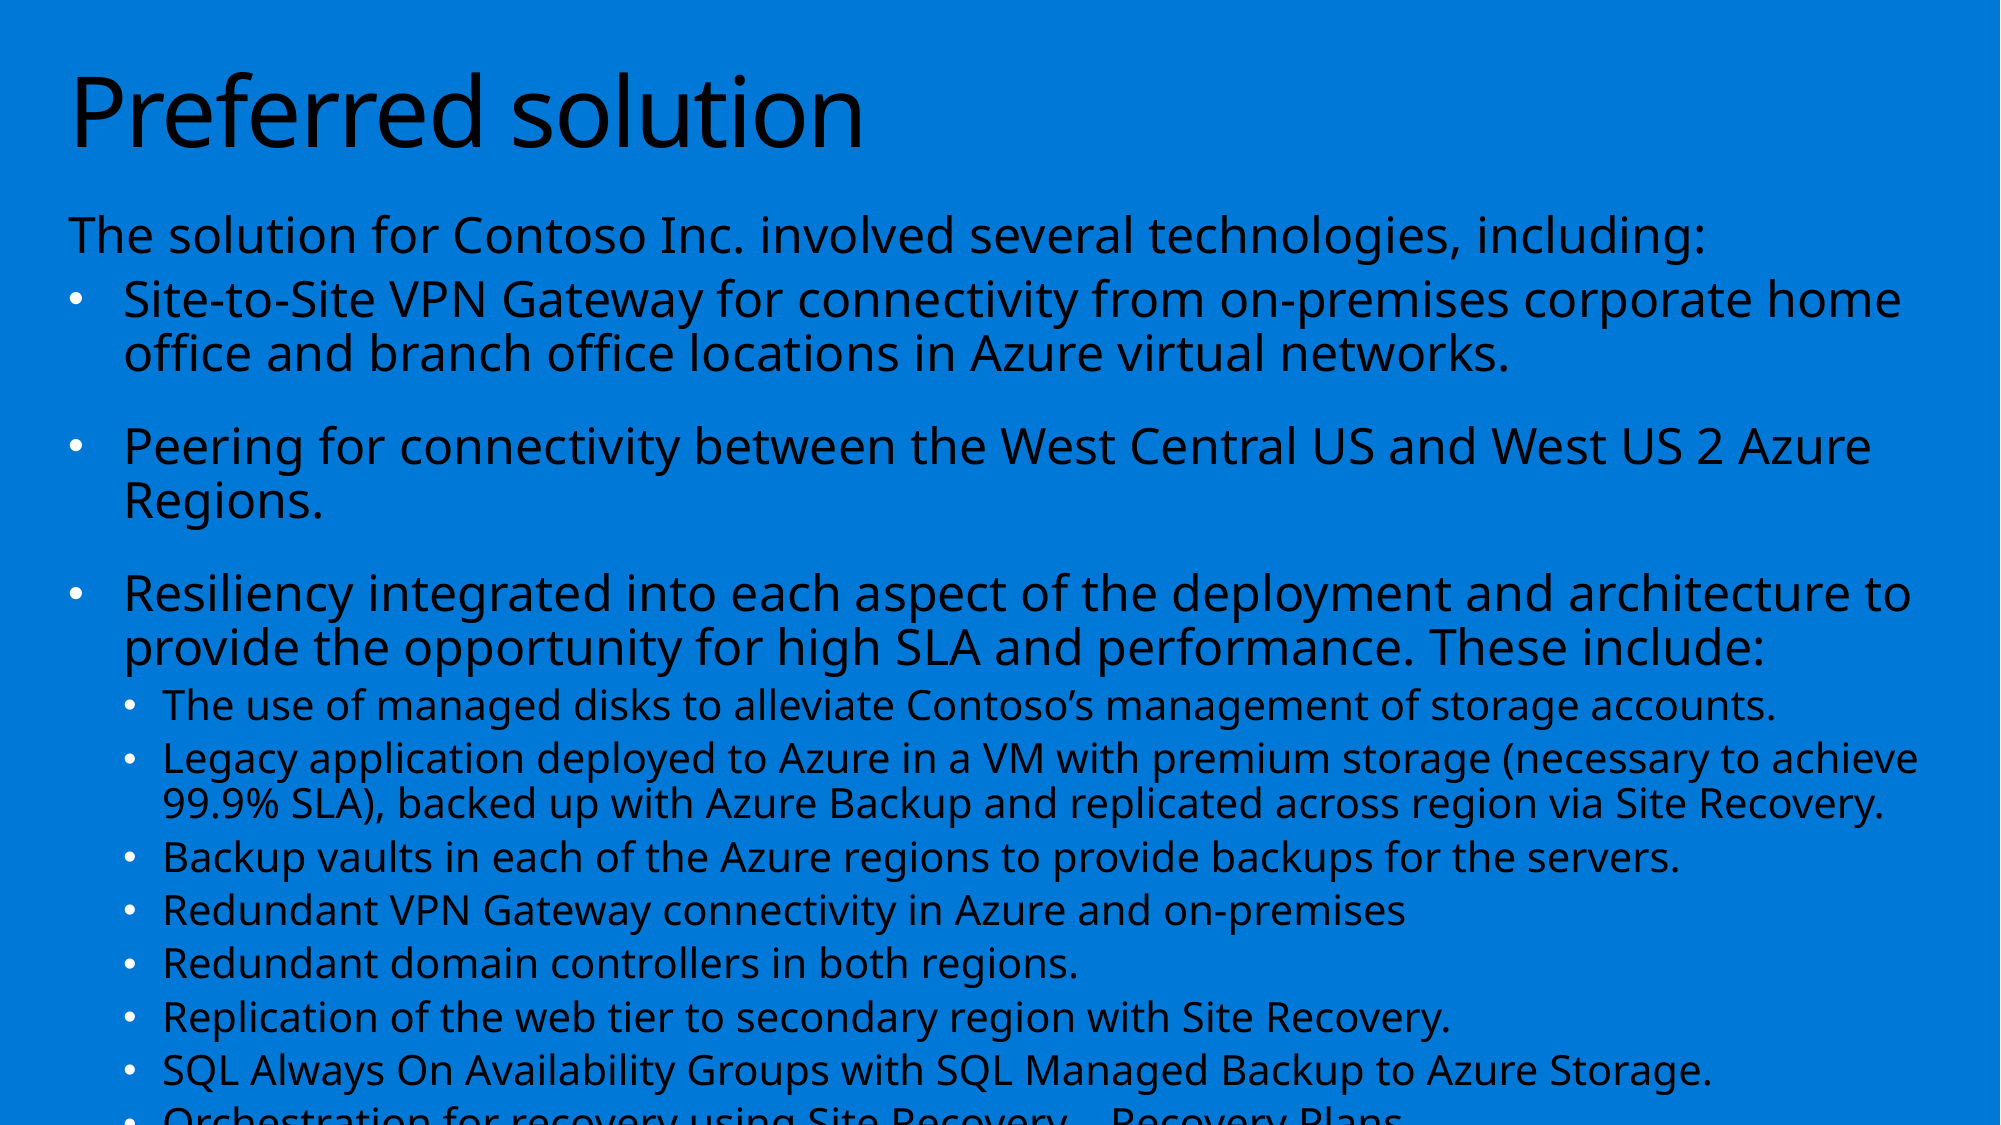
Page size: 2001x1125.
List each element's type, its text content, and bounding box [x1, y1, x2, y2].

list The solution for Contoso Inc. involved several technologies, including: Site-to-Site VPN Gateway for connectivity from on-premises corporate home office and branch office locations in Azure virtual networks. Peering for connectivity between the West Central US and West US 2 Azure Regions. Resiliency integrated into each aspect of the deployment and architecture to provide the opportunity for high SLA and performance. These include: The use of managed disks to alleviate Contoso’s management of storage accounts. Legacy application deployed to Azure in a VM with premium storage (necessary to achieve 99.9% SLA), backed up with Azure Backup and replicated across region via Site Recovery. Backup vaults in each of the Azure regions to provide backups for the servers. Redundant VPN Gateway connectivity in Azure and on-premises Redundant domain controllers in both regions. Replication of the web tier to secondary region with Site Recovery. SQL Always On Availability Groups with SQL Managed Backup to Azure Storage. Orchestration for recovery using Site Recovery – Recovery Plans [44, 196, 1956, 1125]
title Preferred solution [44, 47, 1957, 196]
